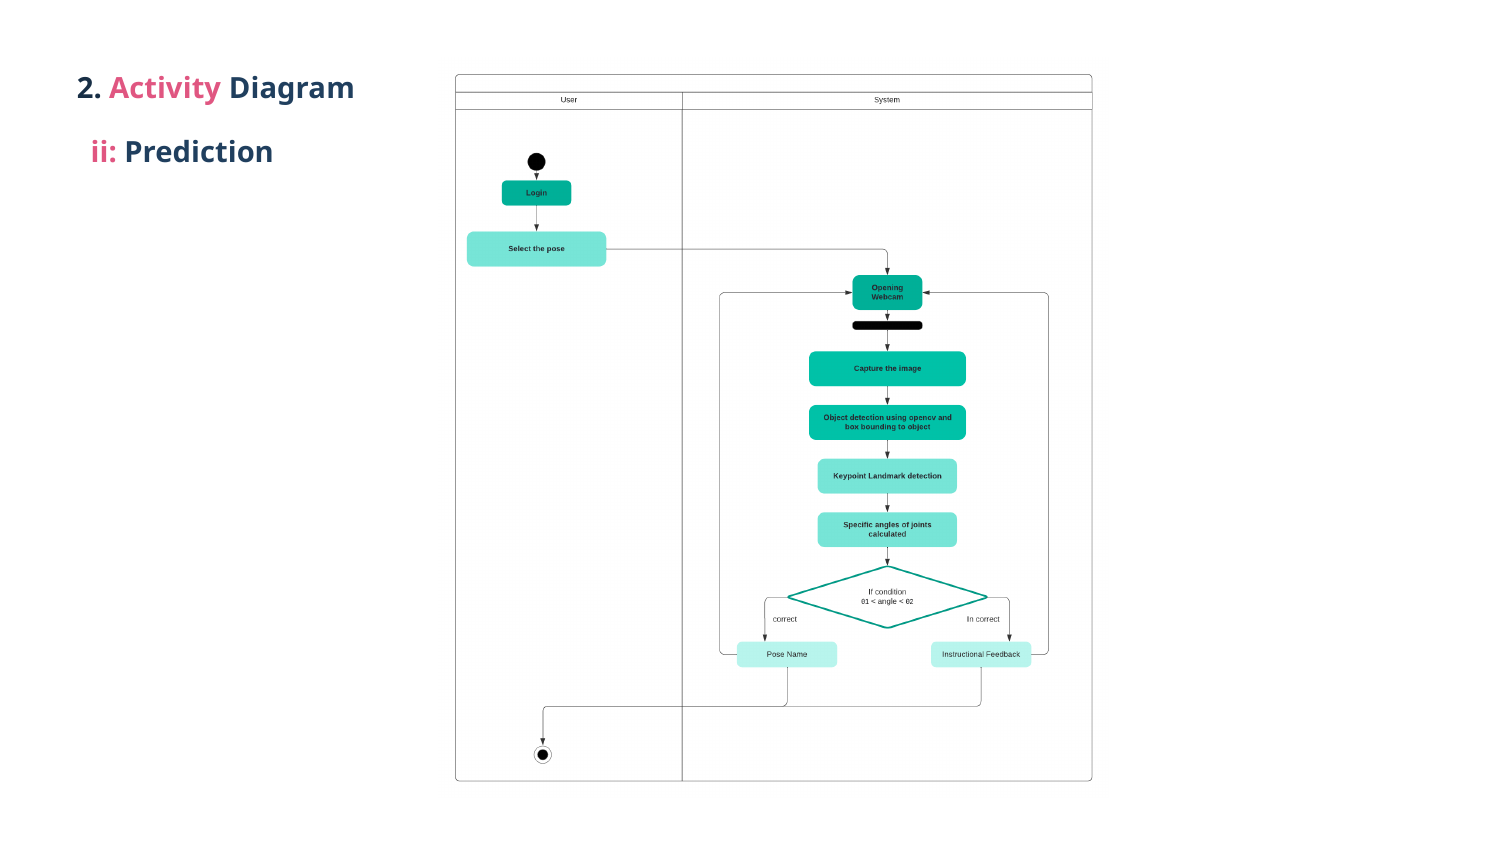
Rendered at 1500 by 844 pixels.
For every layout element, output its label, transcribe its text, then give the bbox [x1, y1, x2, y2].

text_box 2. Activity Diagram [76, 68, 433, 104]
picture [438, 57, 1109, 798]
text_box ii: Prediction [90, 133, 433, 169]
